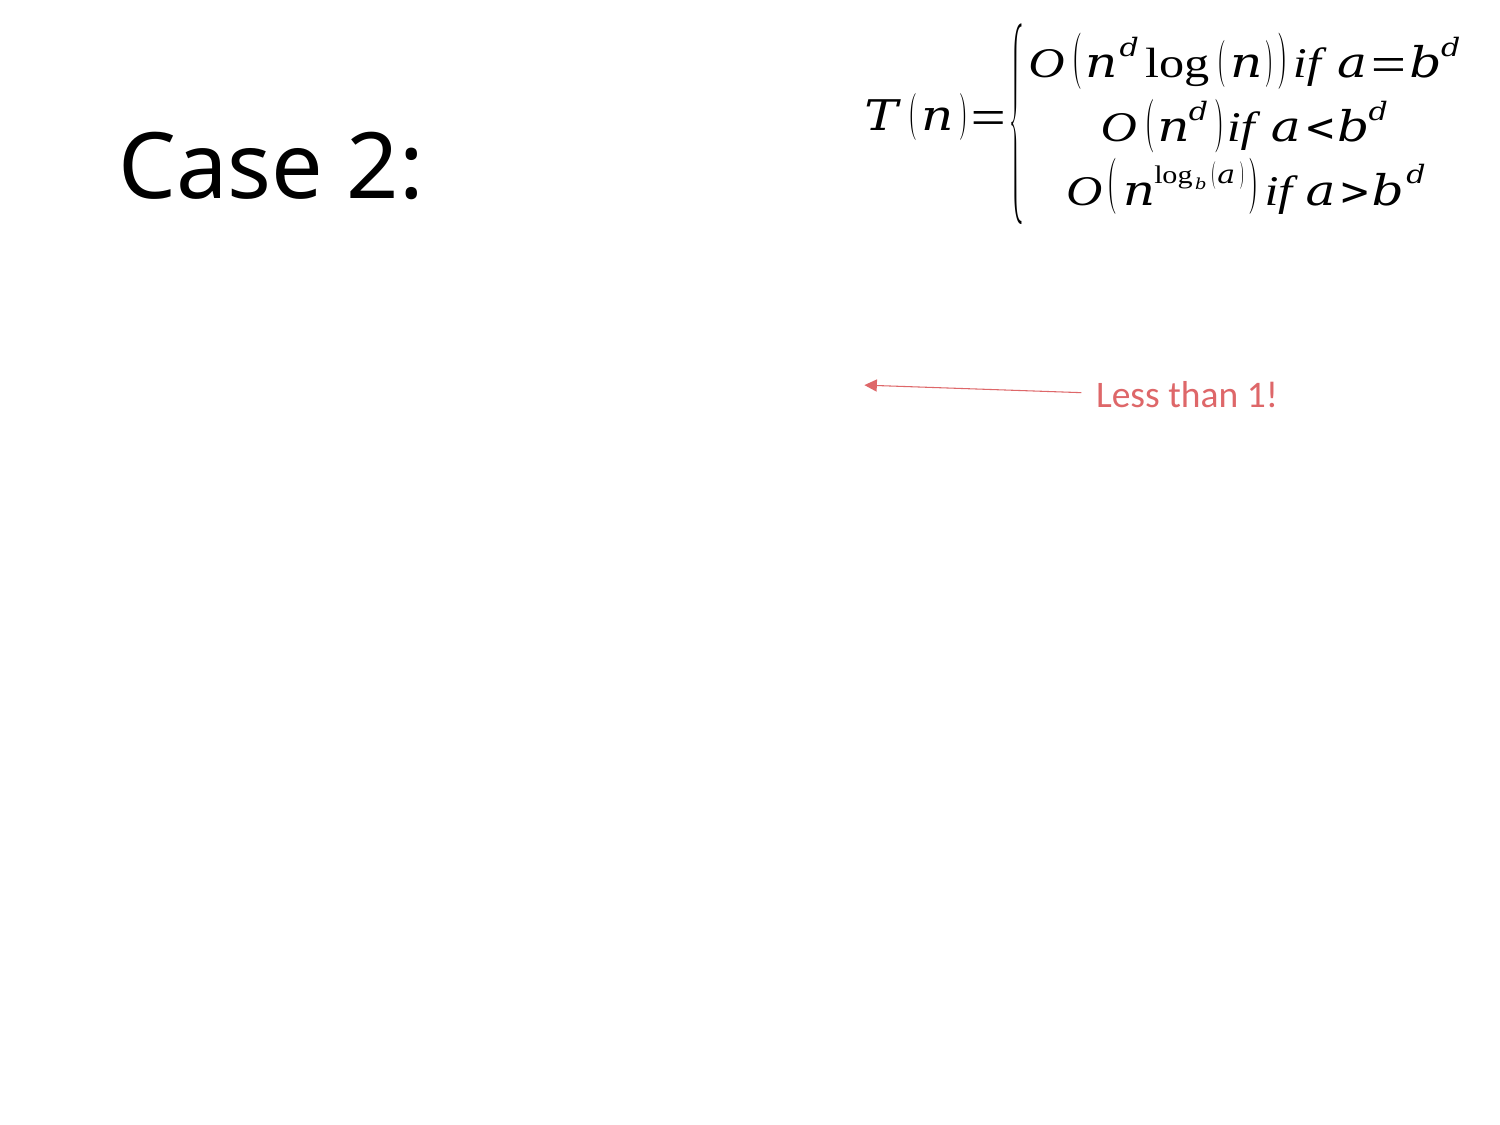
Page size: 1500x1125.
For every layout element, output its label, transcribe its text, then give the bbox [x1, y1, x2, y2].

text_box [864, 385, 1082, 394]
text_box Less than 1! [1081, 362, 1483, 423]
